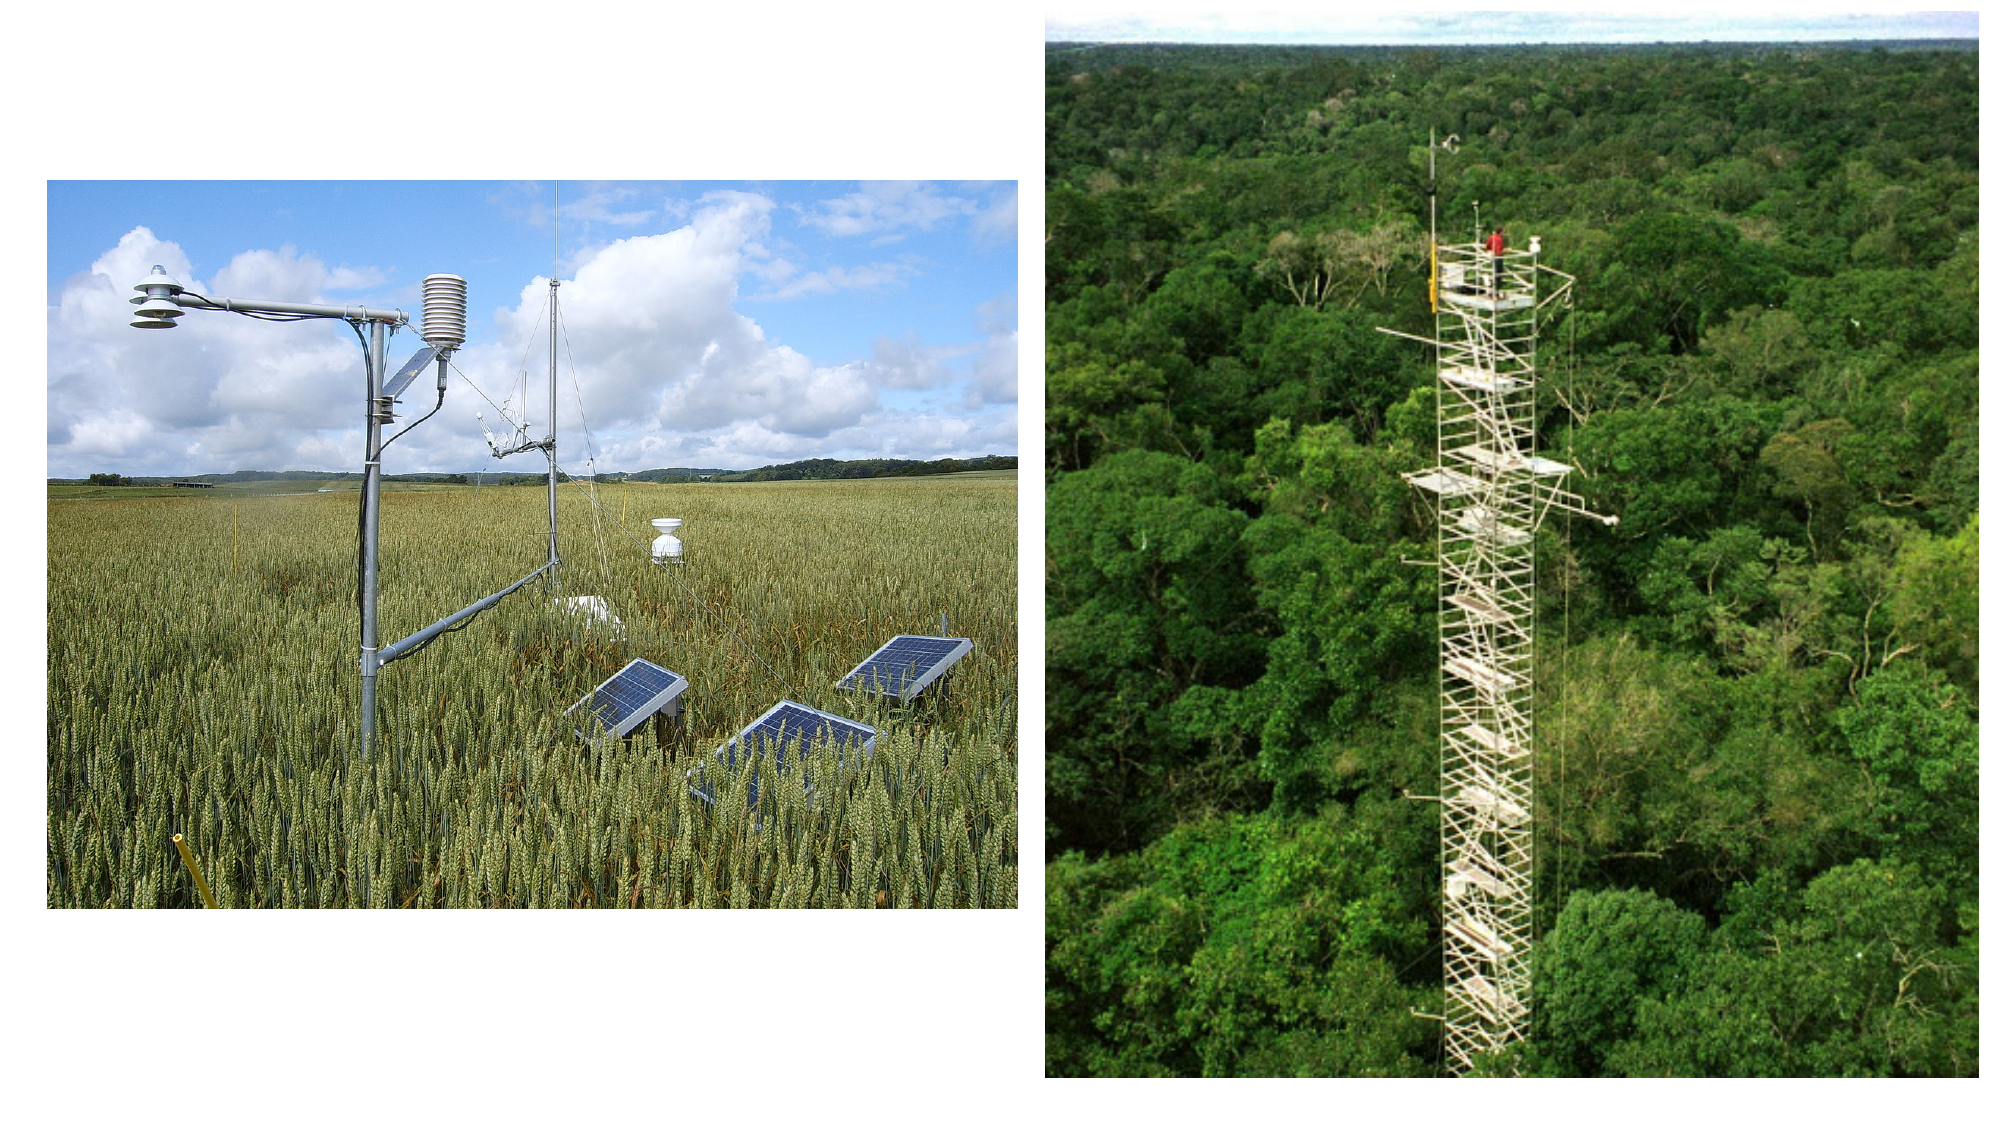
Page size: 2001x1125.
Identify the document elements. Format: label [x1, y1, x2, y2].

picture [1045, 11, 1979, 1078]
picture [47, 180, 1018, 909]
